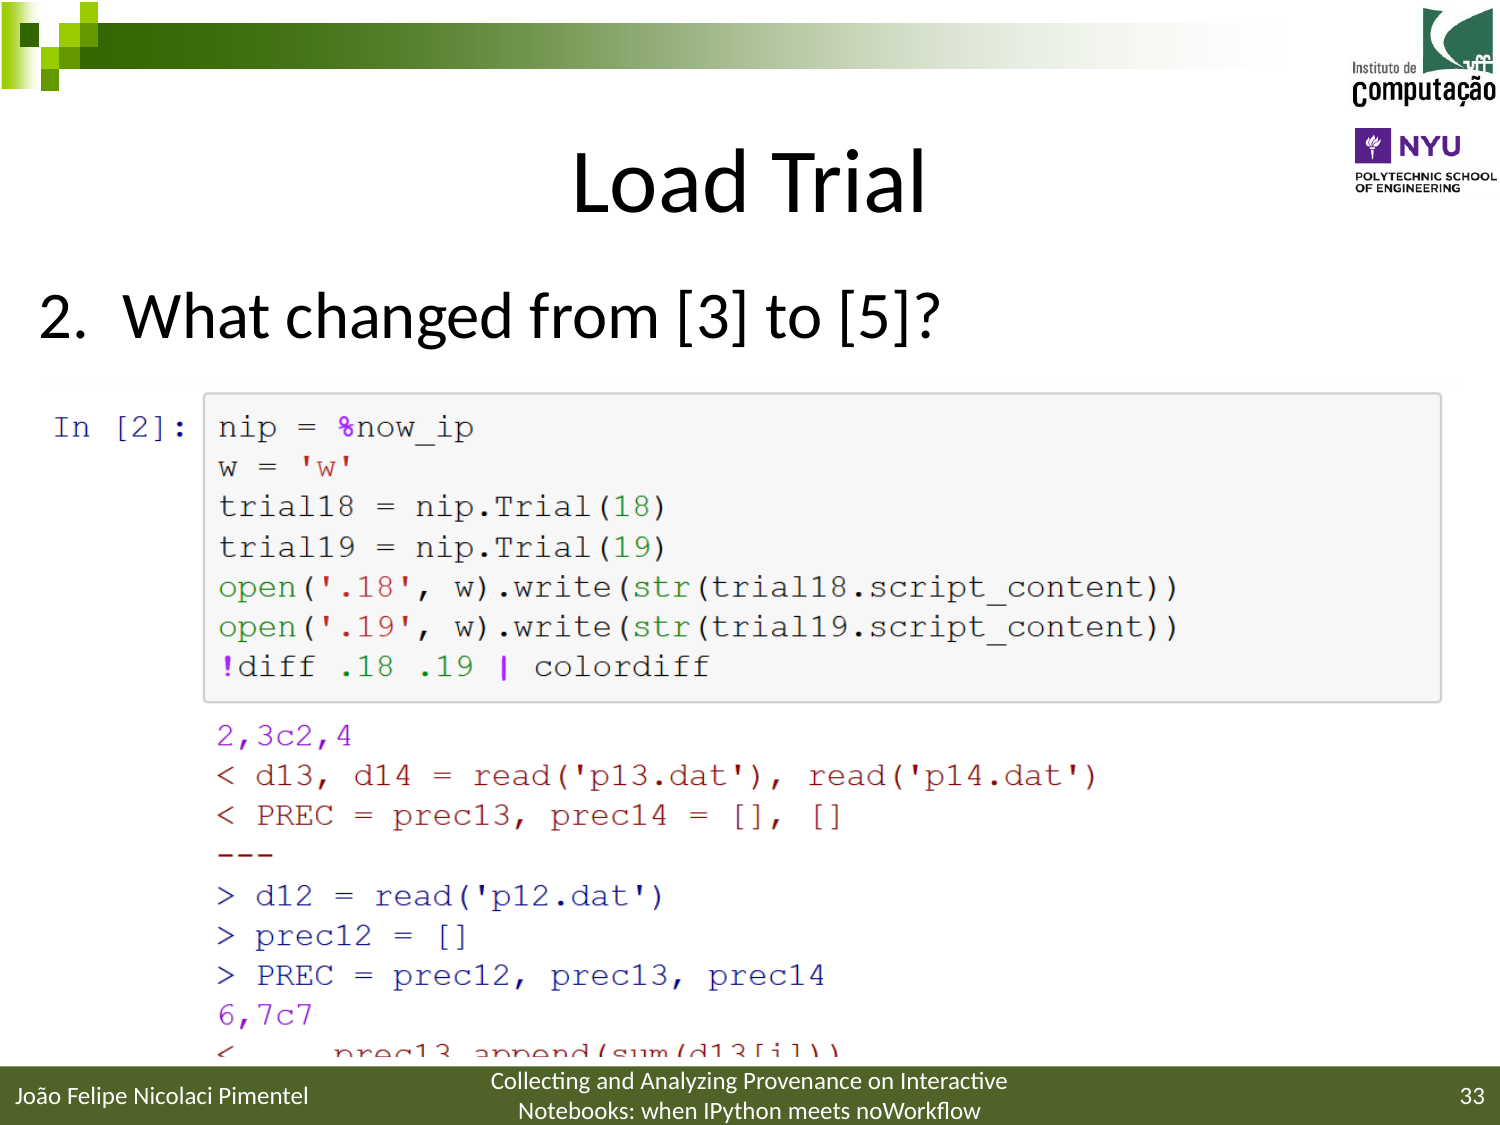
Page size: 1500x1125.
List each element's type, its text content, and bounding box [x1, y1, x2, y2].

footer Collecting and Analyzing Provenance on Interactive Notebooks: when IPython meets noWorkflow [456, 1065, 1044, 1125]
picture [42, 381, 1457, 1058]
list What changed from [3] to [5]? [23, 264, 1477, 1038]
title Load Trial [75, 82, 1425, 264]
picture [1350, 119, 1499, 201]
slide_number João Felipe Nicolaci Pimentel [0, 1065, 350, 1125]
slide_number 33 [1149, 1065, 1500, 1125]
